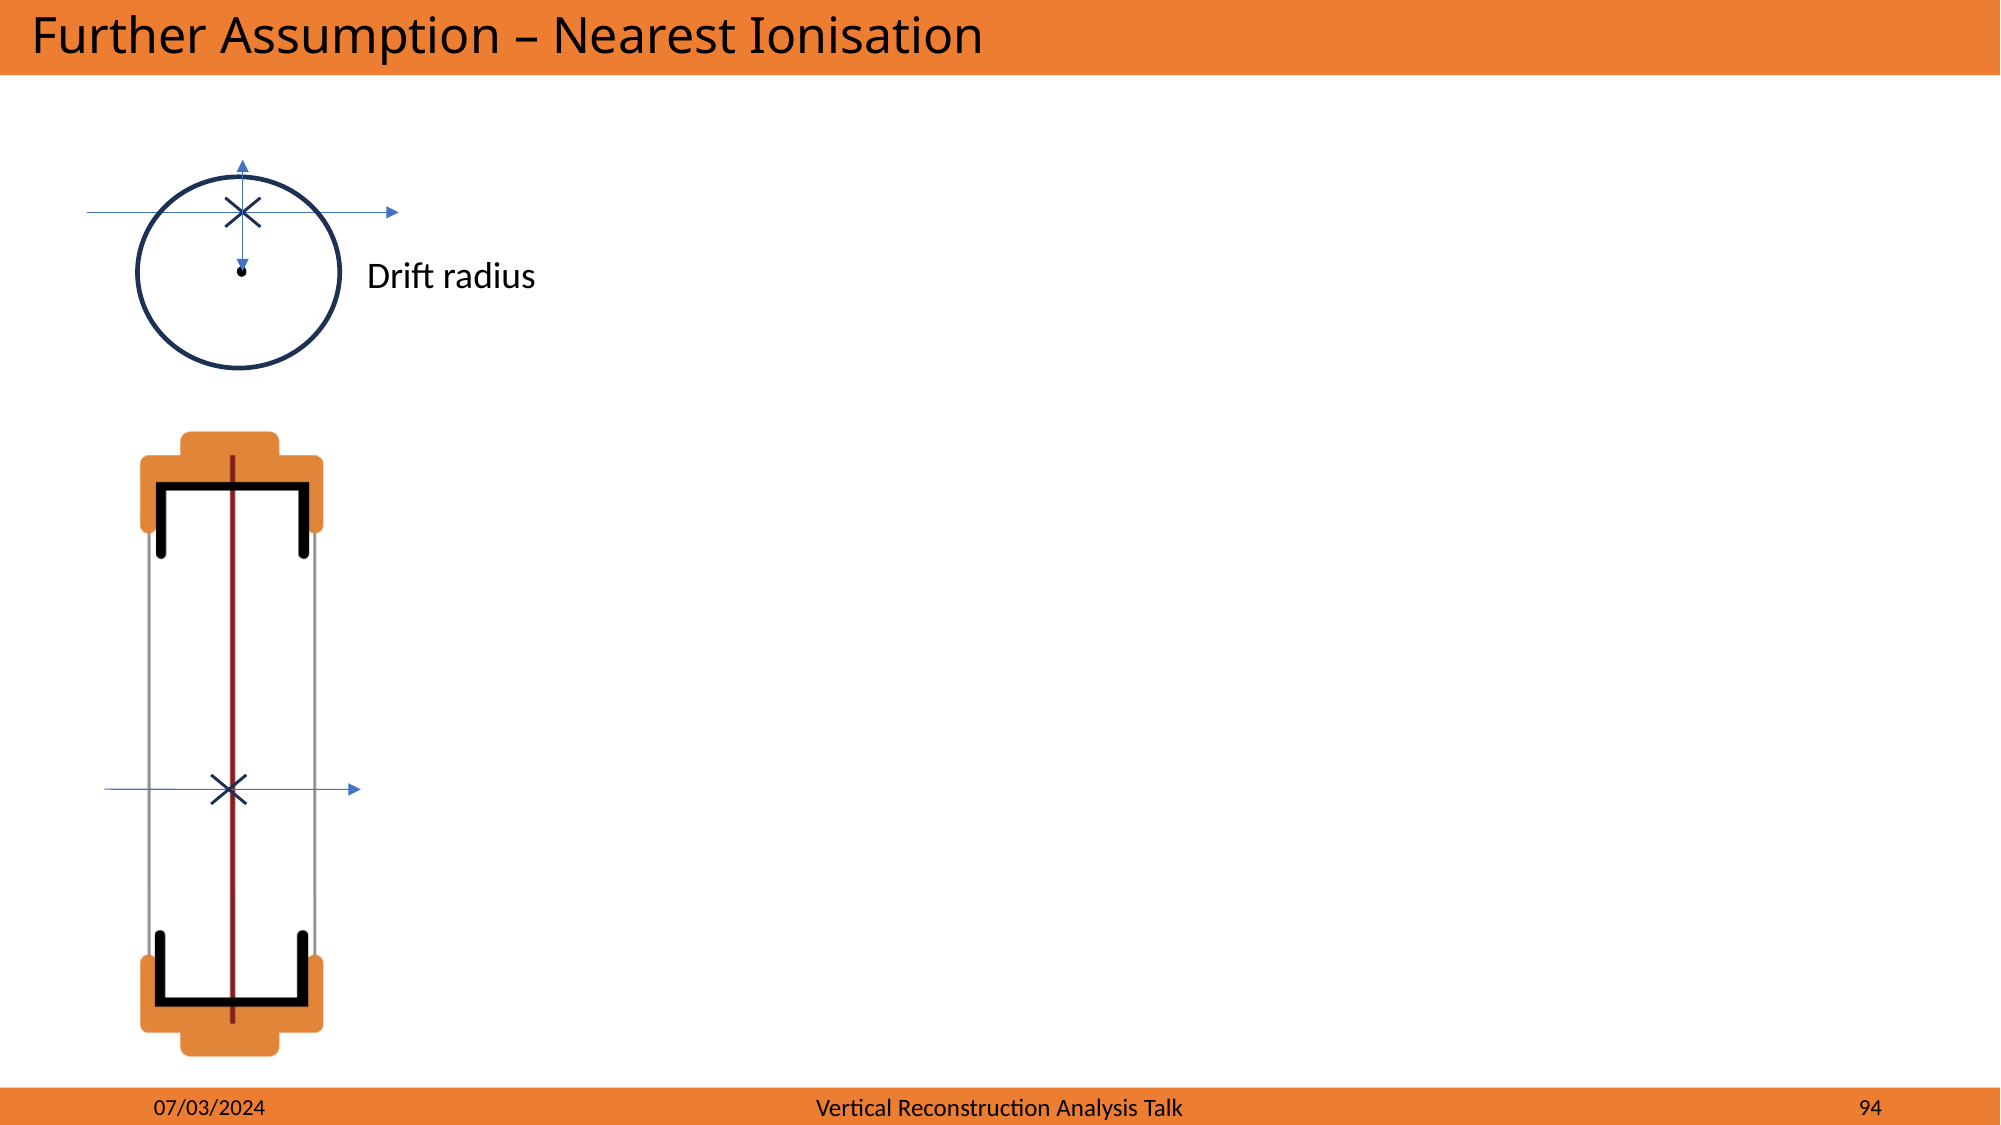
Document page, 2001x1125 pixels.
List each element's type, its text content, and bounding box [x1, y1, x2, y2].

slide_number 94 [1447, 1087, 1898, 1125]
picture [5, 419, 480, 788]
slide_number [138, 1087, 589, 1125]
text_box [210, 790, 248, 806]
footer Vertical Reconstruction Analysis Talk [662, 1087, 1338, 1125]
text_box [210, 773, 248, 789]
picture [137, 790, 348, 1083]
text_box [137, 176, 340, 369]
title Further Assumption – Nearest Ionisation [16, 0, 1742, 76]
text_box Drift radius [352, 244, 552, 304]
